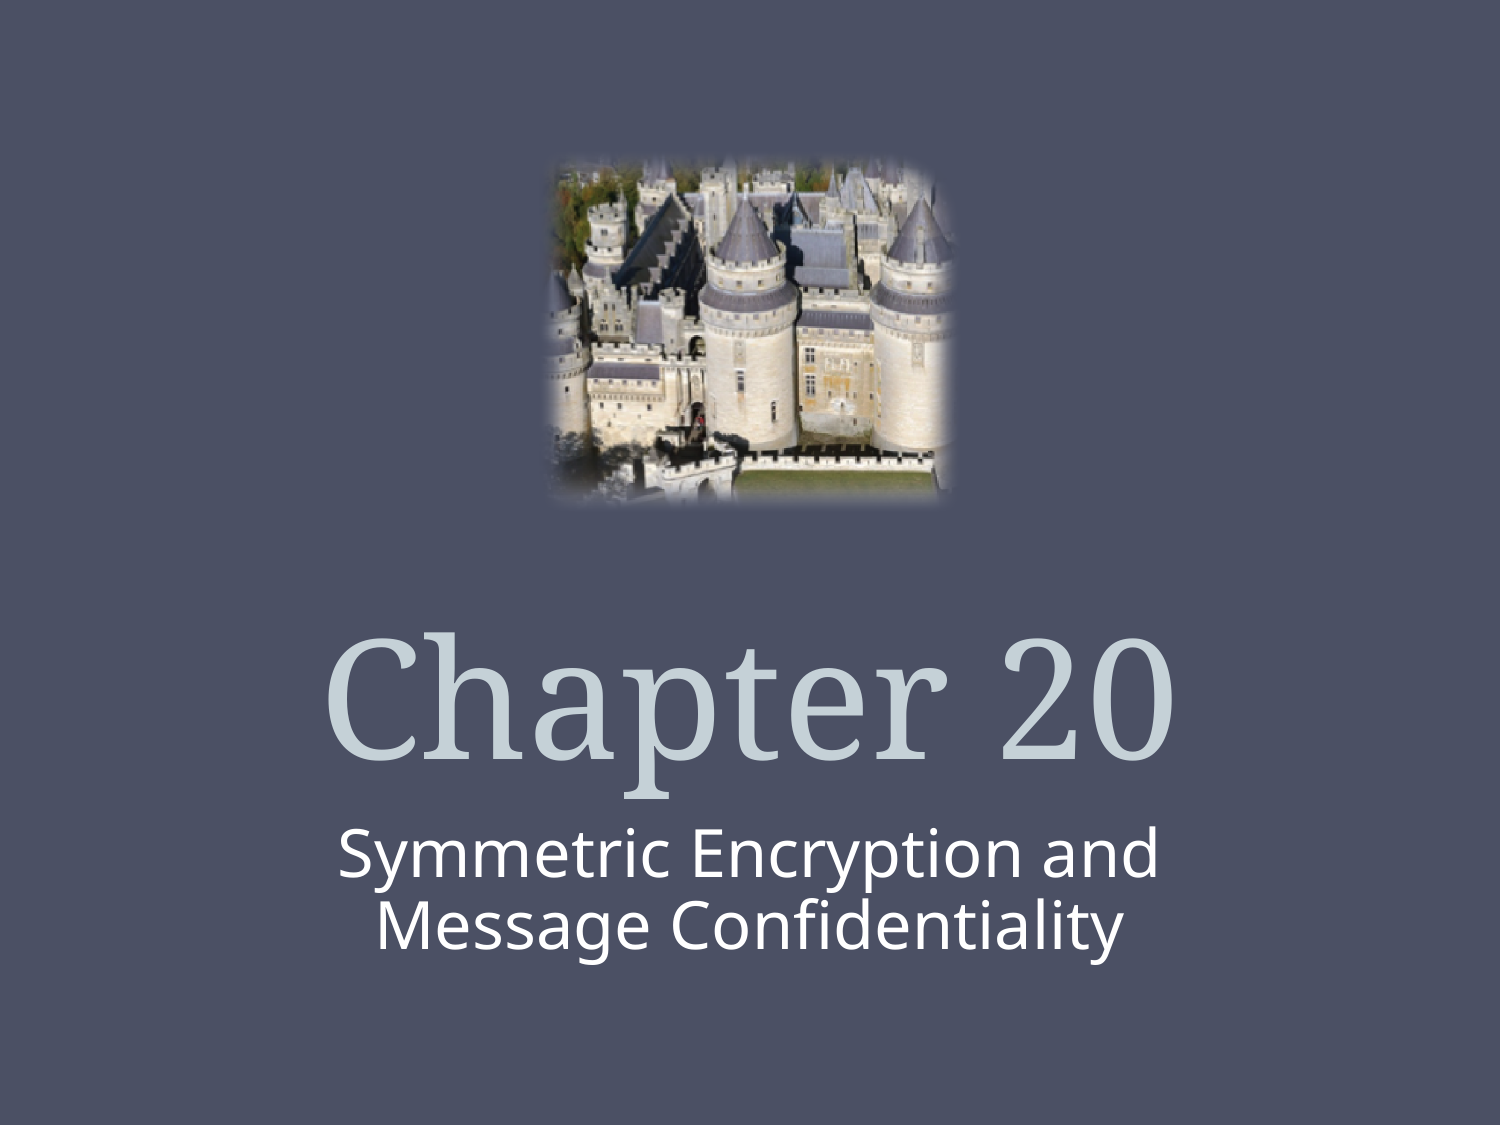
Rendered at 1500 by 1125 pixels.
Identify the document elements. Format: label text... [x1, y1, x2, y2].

subtitle Symmetric Encryption and Message Confidentiality [225, 812, 1275, 1013]
title Chapter 20 [112, 99, 1388, 800]
picture [537, 148, 963, 514]
